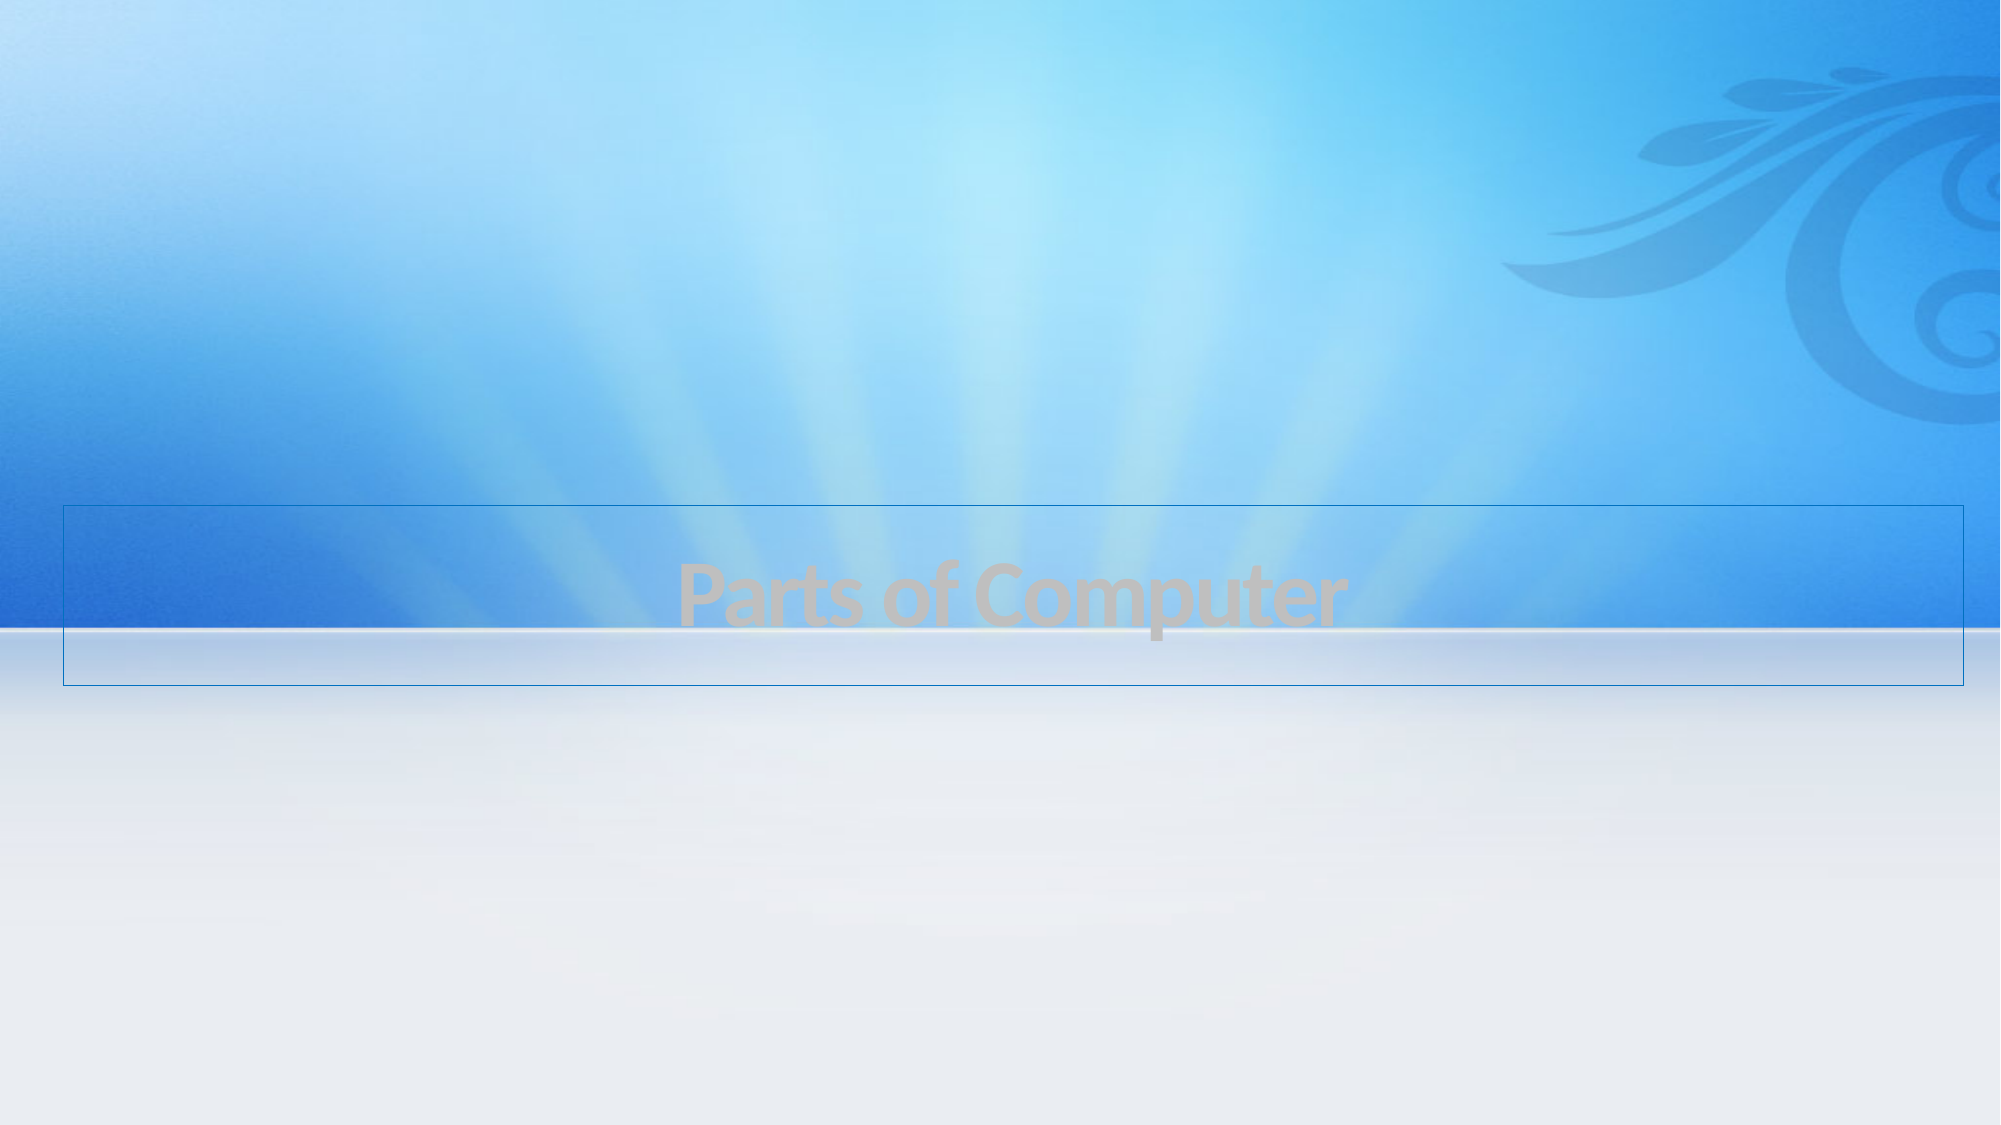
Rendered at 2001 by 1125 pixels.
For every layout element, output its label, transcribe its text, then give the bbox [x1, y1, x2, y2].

title Parts of Computer [63, 505, 1964, 686]
picture [0, 0, 2001, 1125]
